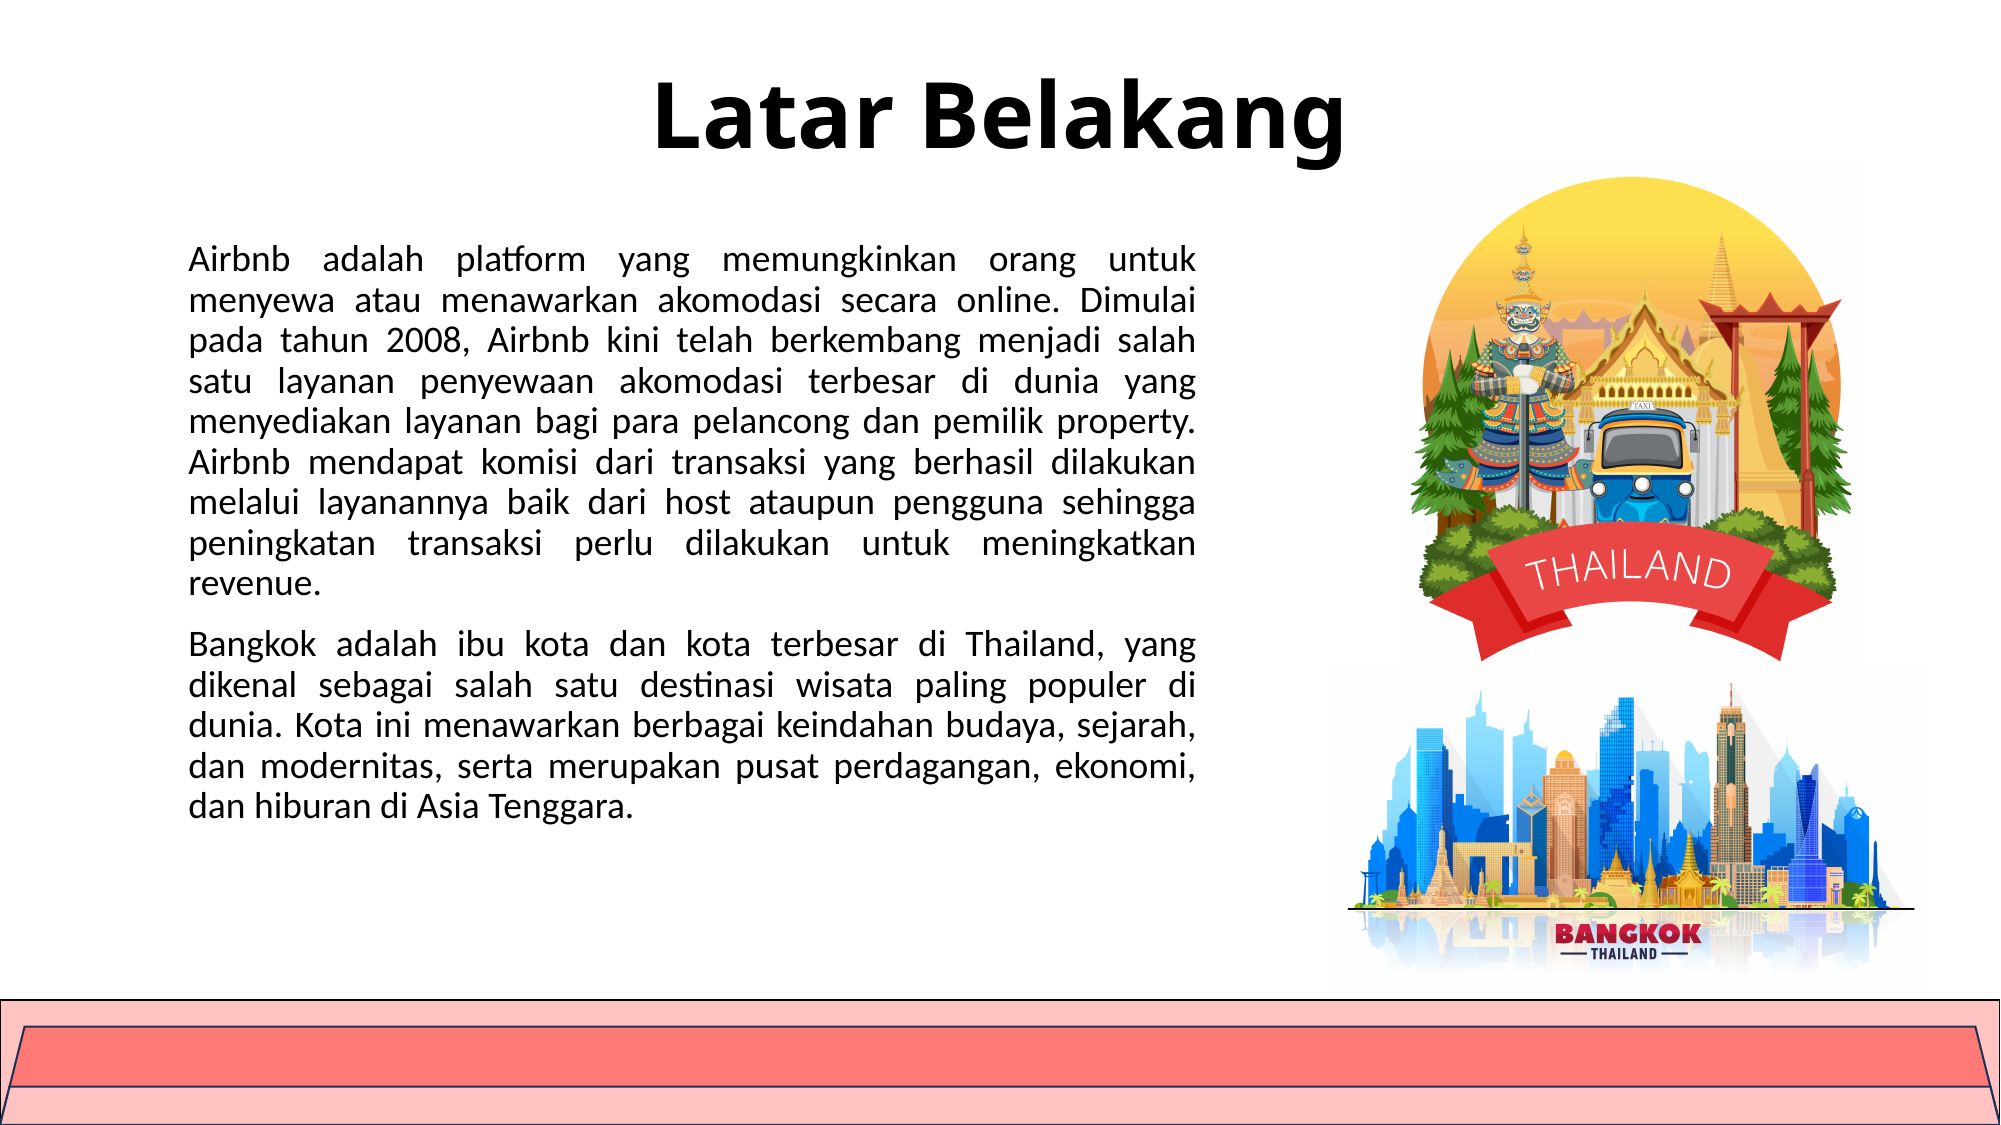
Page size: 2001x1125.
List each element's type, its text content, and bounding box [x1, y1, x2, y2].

list Airbnb adalah platform yang memungkinkan orang untuk menyewa atau menawarkan akomodasi secara online. Dimulai pada tahun 2008, Airbnb kini telah berkembang menjadi salah satu layanan penyewaan akomodasi terbesar di dunia yang menyediakan layanan bagi para pelancong dan pemilik property. Airbnb mendapat komisi dari transaksi yang berhasil dilakukan melalui layanannya baik dari host ataupun pengguna sehingga peningkatan transaksi perlu dilakukan untuk meningkatkan revenue. Bangkok adalah ibu kota dan kota terbesar di Thailand, yang dikenal sebagai salah satu destinasi wisata paling populer di dunia. Kota ini menawarkan berbagai keindahan budaya, sejarah, dan modernitas, serta merupakan pusat perdagangan, ekonomi, dan hiburan di Asia Tenggara. [173, 232, 1213, 946]
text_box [0, 999, 2000, 1125]
title Latar Belakang [137, 59, 1863, 178]
picture [1332, 164, 1930, 992]
